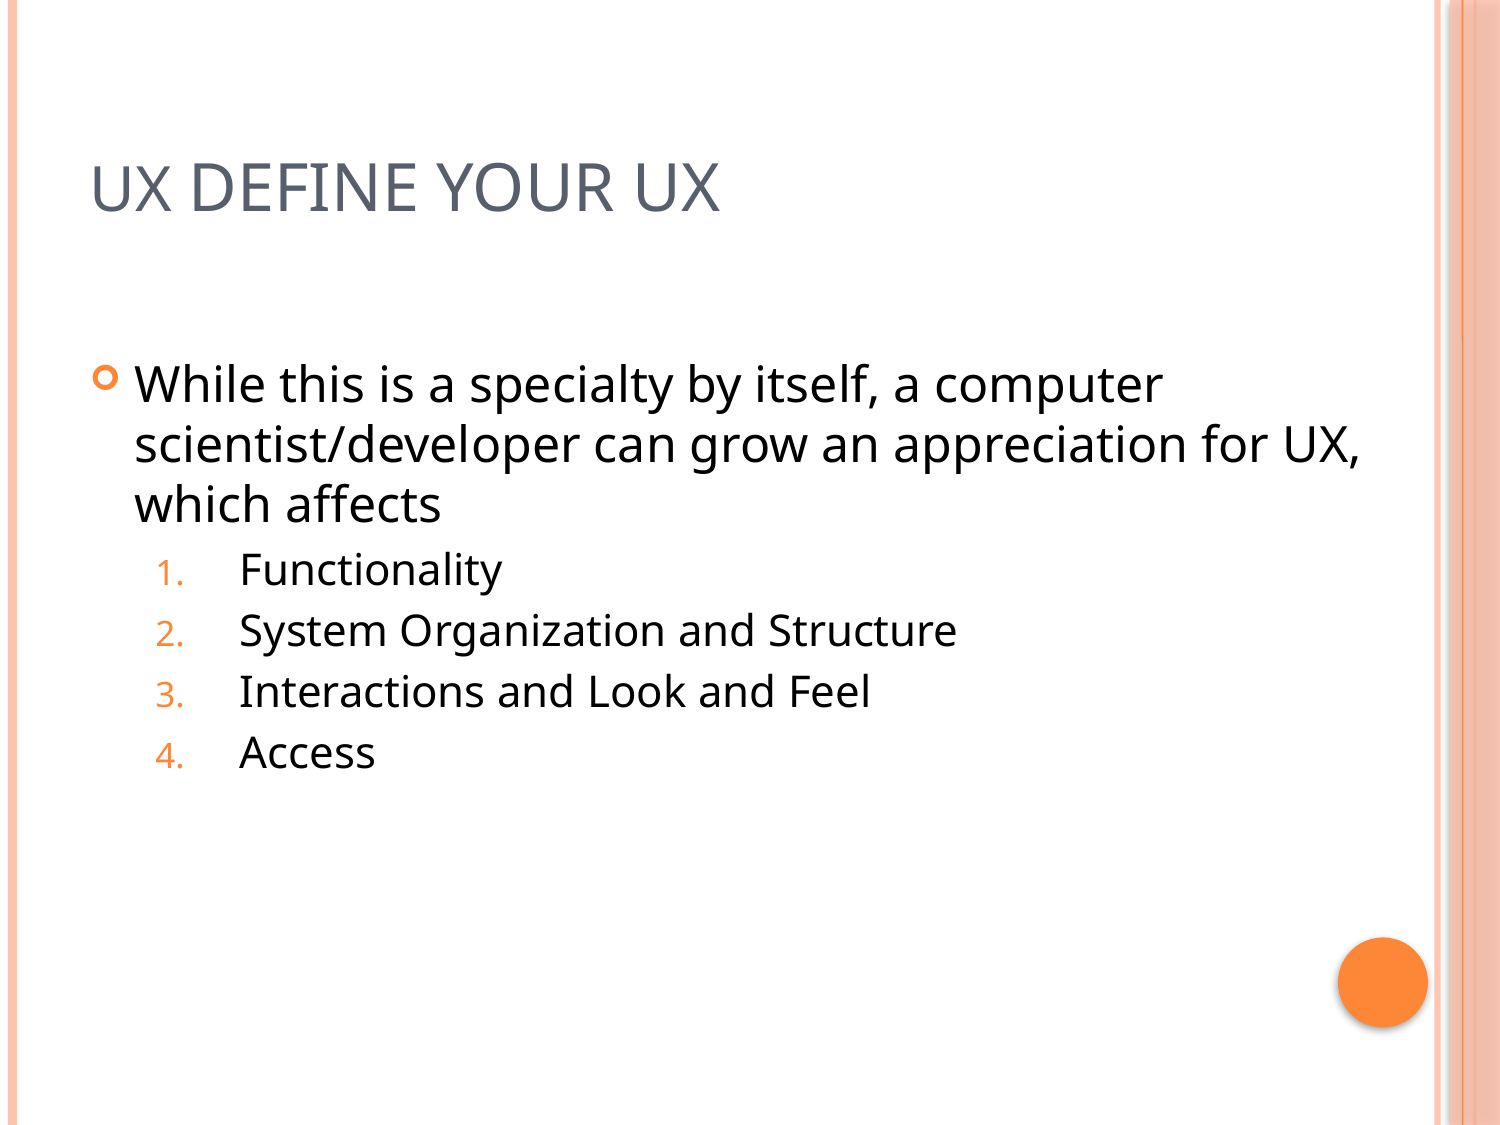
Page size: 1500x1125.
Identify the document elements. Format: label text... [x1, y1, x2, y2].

list While this is a specialty by itself, a computer scientist/developer can grow an appreciation for UX, which affects Functionality System Organization and Structure Interactions and Look and Feel Access [75, 200, 1425, 943]
title UX define your UX [75, 45, 1300, 200]
